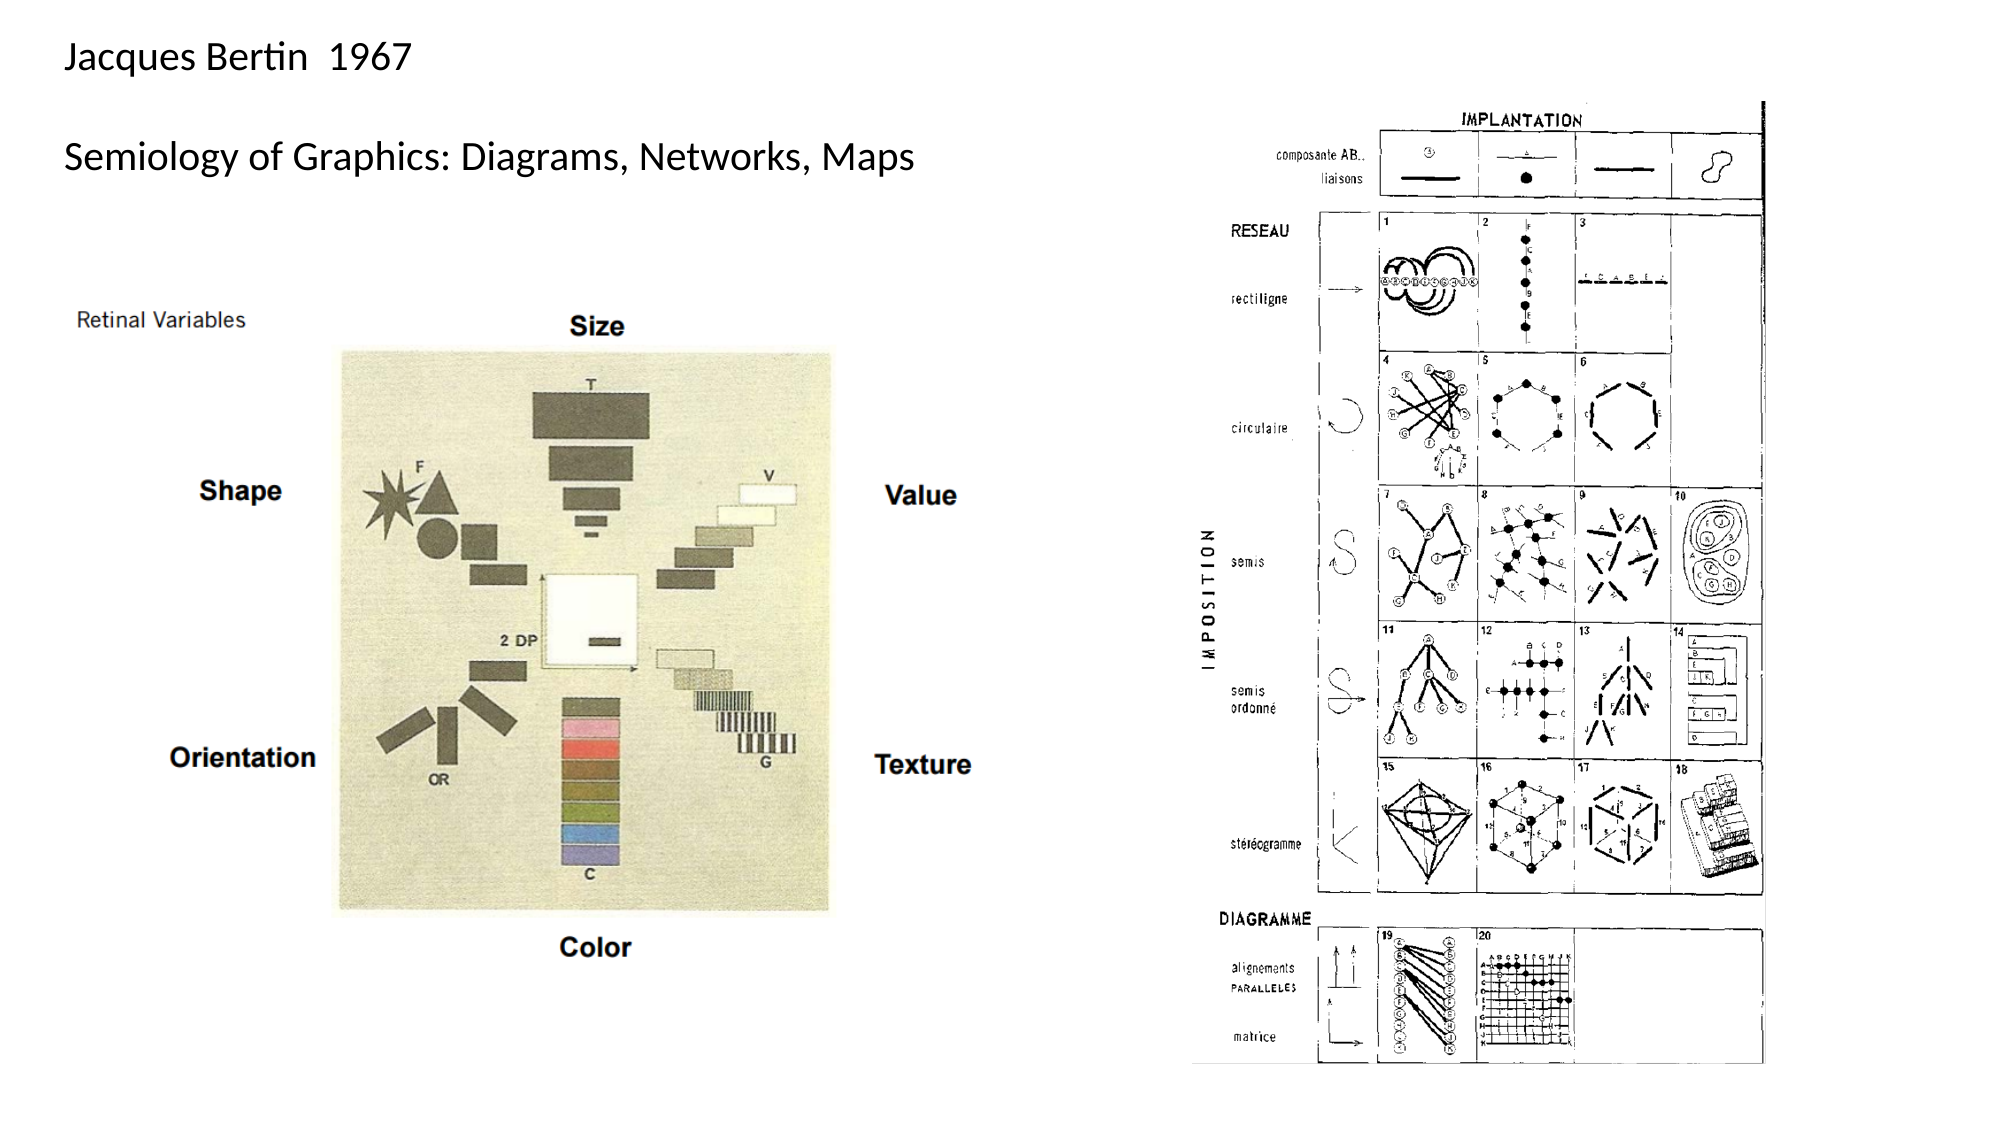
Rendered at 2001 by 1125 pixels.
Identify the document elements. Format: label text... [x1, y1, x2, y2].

picture [36, 247, 1033, 966]
text_box Jacques Bertin 1967 Semiology of Graphics: Diagrams, Networks, Maps [49, 21, 931, 187]
picture [1191, 100, 1766, 1064]
